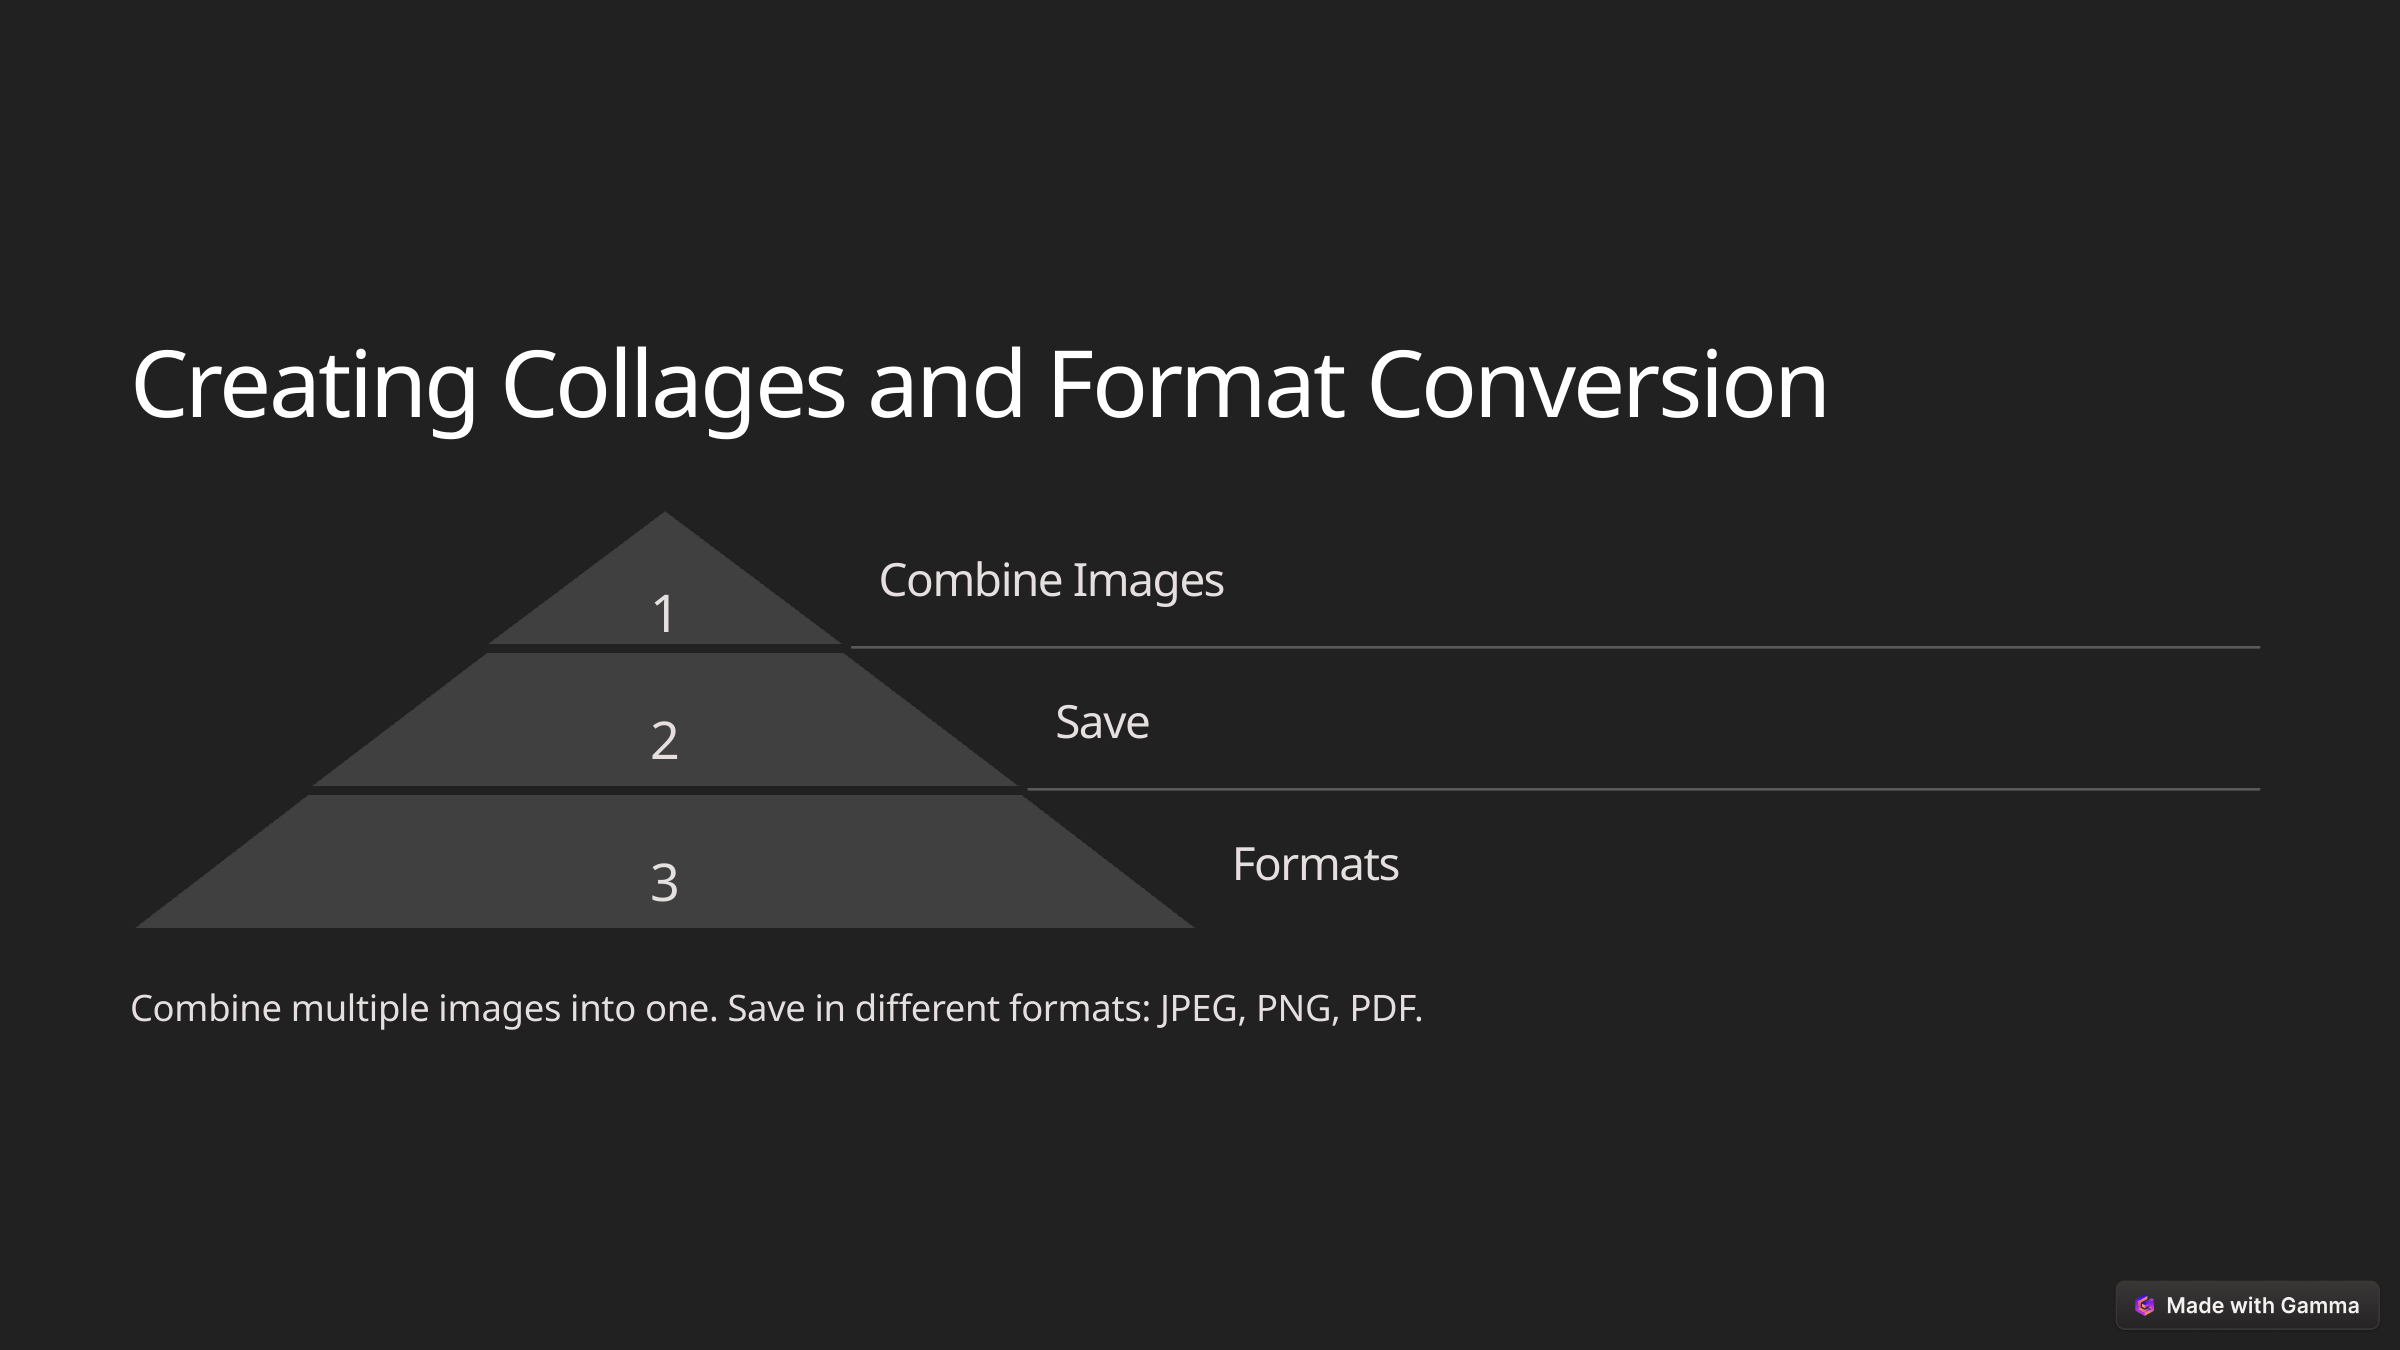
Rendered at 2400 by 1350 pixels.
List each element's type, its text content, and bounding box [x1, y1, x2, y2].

text_box Combine Images [878, 548, 1250, 607]
picture [135, 795, 1195, 928]
picture [488, 511, 842, 644]
picture [2106, 1271, 2389, 1339]
text_box Save [1055, 690, 1162, 749]
picture [311, 653, 1019, 786]
text_box Combine multiple images into one. Save in different formats: JPEG, PNG, PDF. [130, 969, 2270, 1030]
text_box Formats [1231, 832, 1418, 891]
text_box Creating Collages and Format Conversion [130, 320, 2199, 438]
